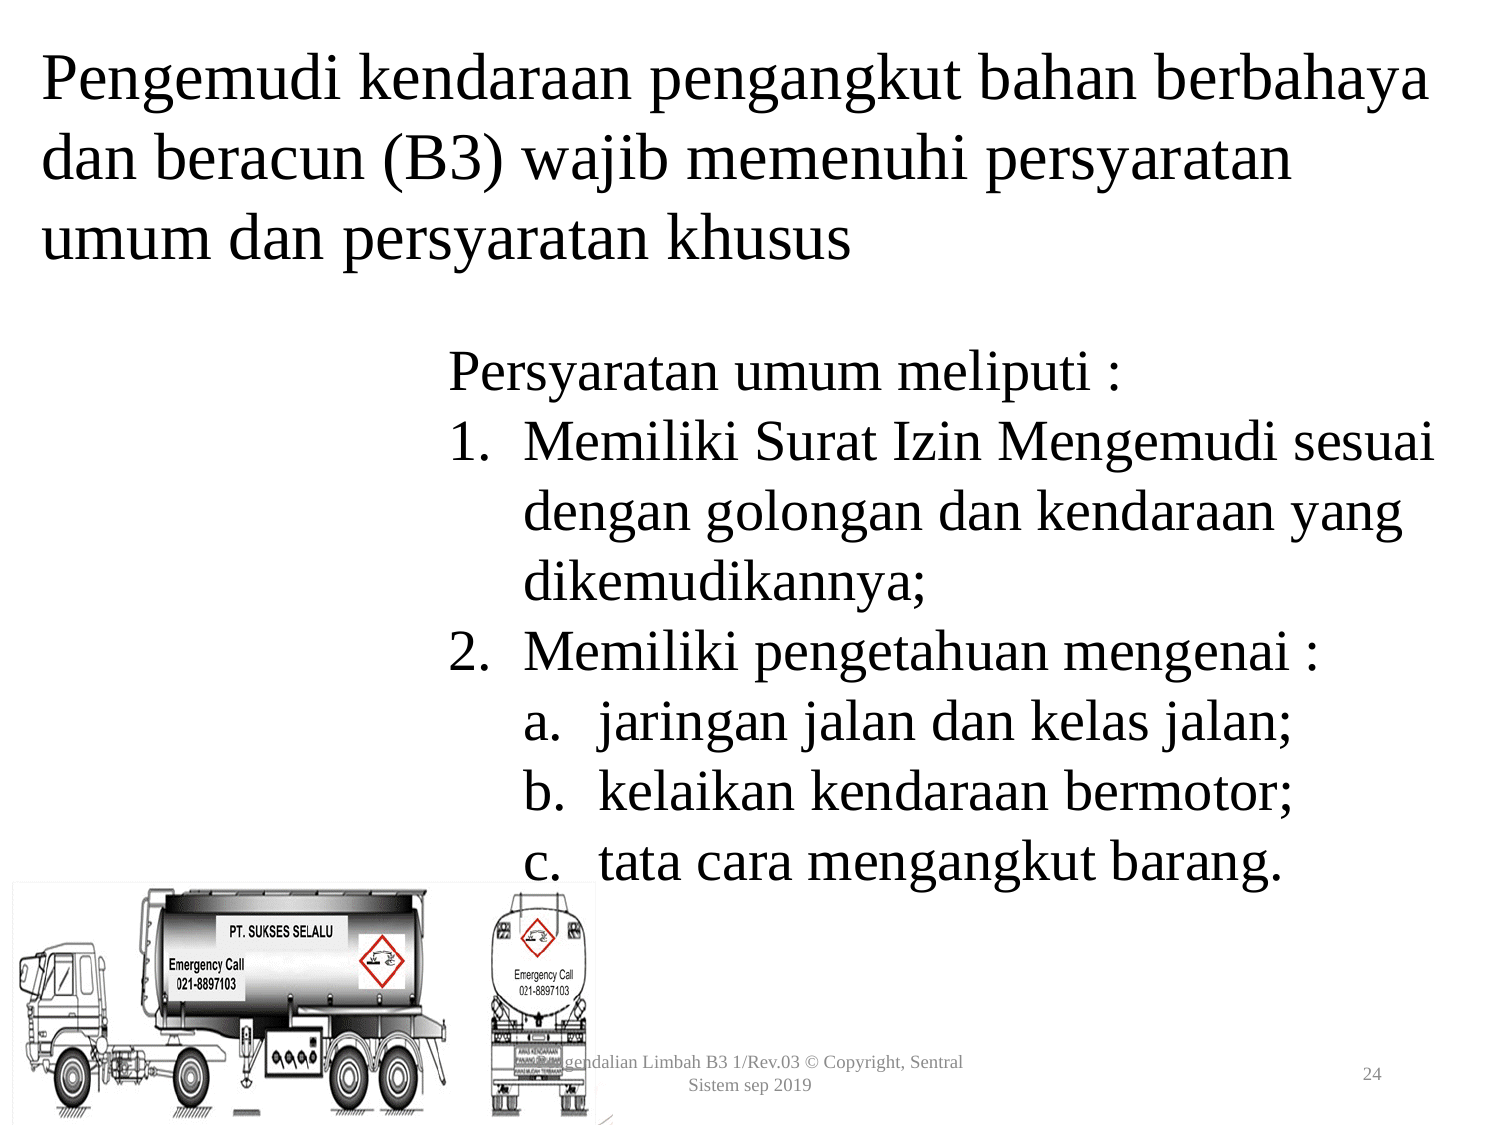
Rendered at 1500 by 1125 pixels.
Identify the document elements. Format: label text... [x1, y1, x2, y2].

footer Pengendalian Limbah B3 1/Rev.03 © Copyright, Sentral Sistem sep 2019 [613, 1042, 1004, 1103]
picture [3, 867, 613, 1125]
text_box Pengemudi kendaraan pengangkut bahan berbahaya dan beracun (B3) wajib memenuhi persyaratan umum dan persyaratan khusus [26, 25, 1474, 281]
slide_number 24 [1059, 1042, 1397, 1103]
text_box Persyaratan umum meliputi : Memiliki Surat Izin Mengemudi sesuai dengan golongan dan kendaraan yang dikemudikannya; Memiliki pengetahuan mengenai : jaringan jalan dan kelas jalan; kelaikan kendaraan bermotor; tata cara mengangkut barang. [433, 324, 1496, 900]
